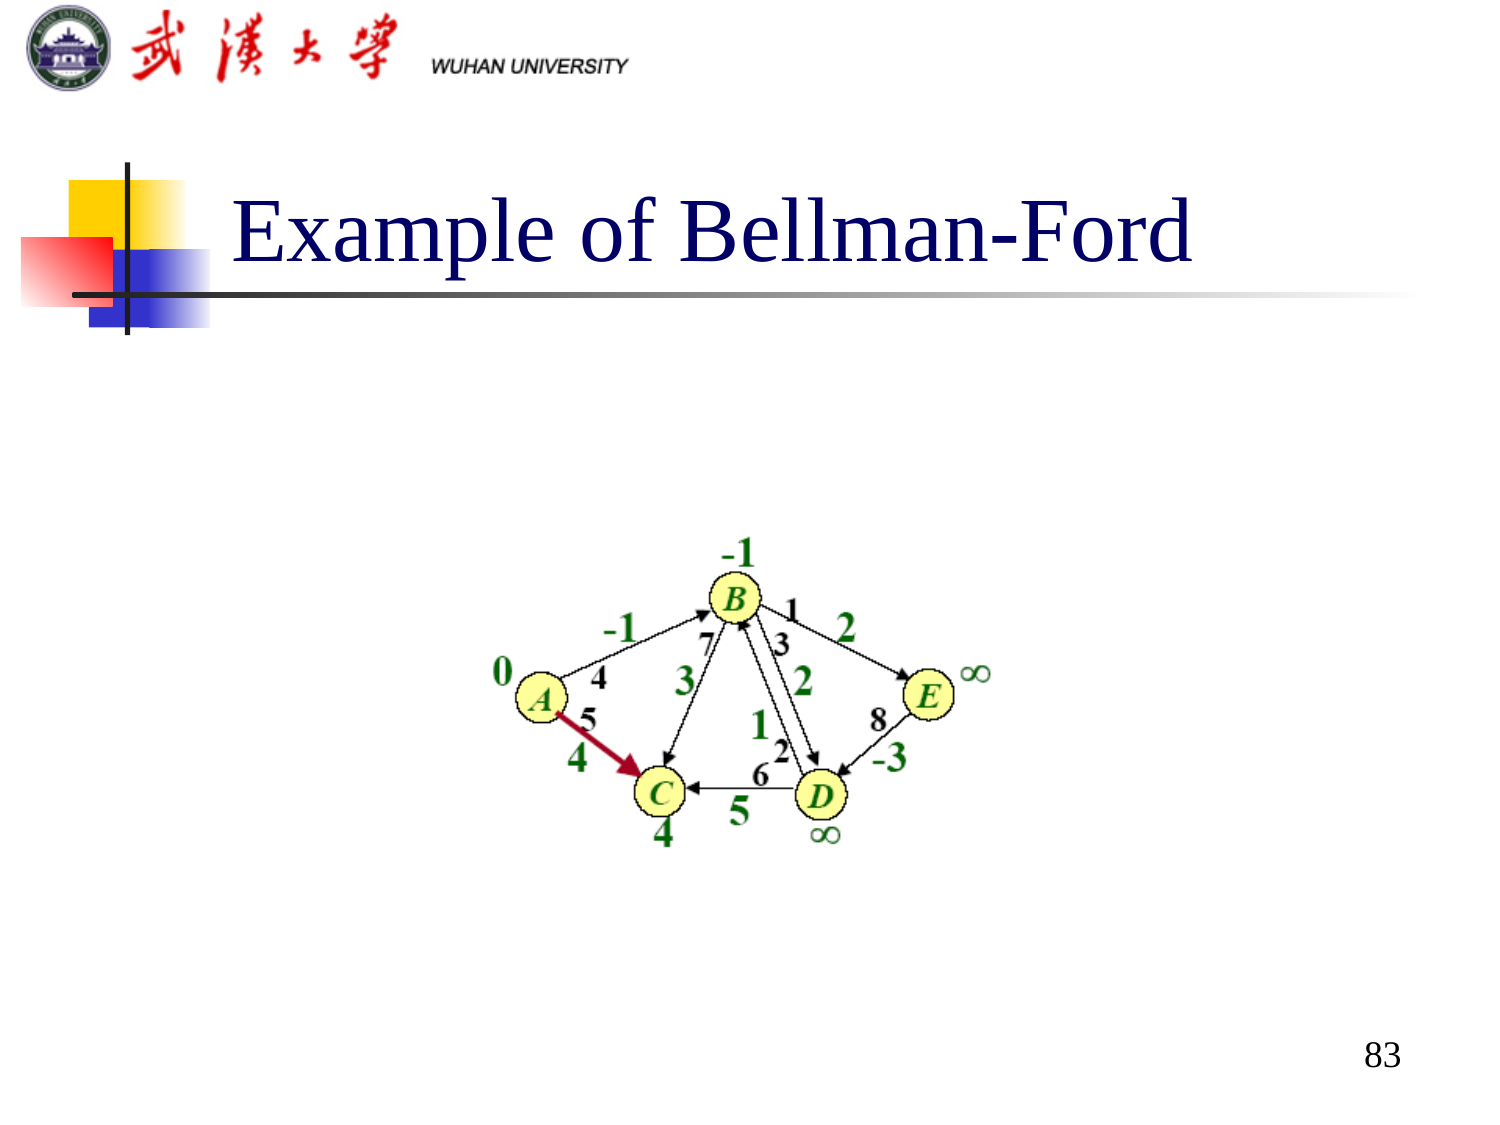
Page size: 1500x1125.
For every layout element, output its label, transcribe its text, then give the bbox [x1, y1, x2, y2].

slide_number 83 [1349, 1022, 1500, 1097]
picture [0, 0, 643, 93]
picture [480, 520, 1001, 852]
text_box Example of Bellman-Ford [216, 162, 1429, 288]
